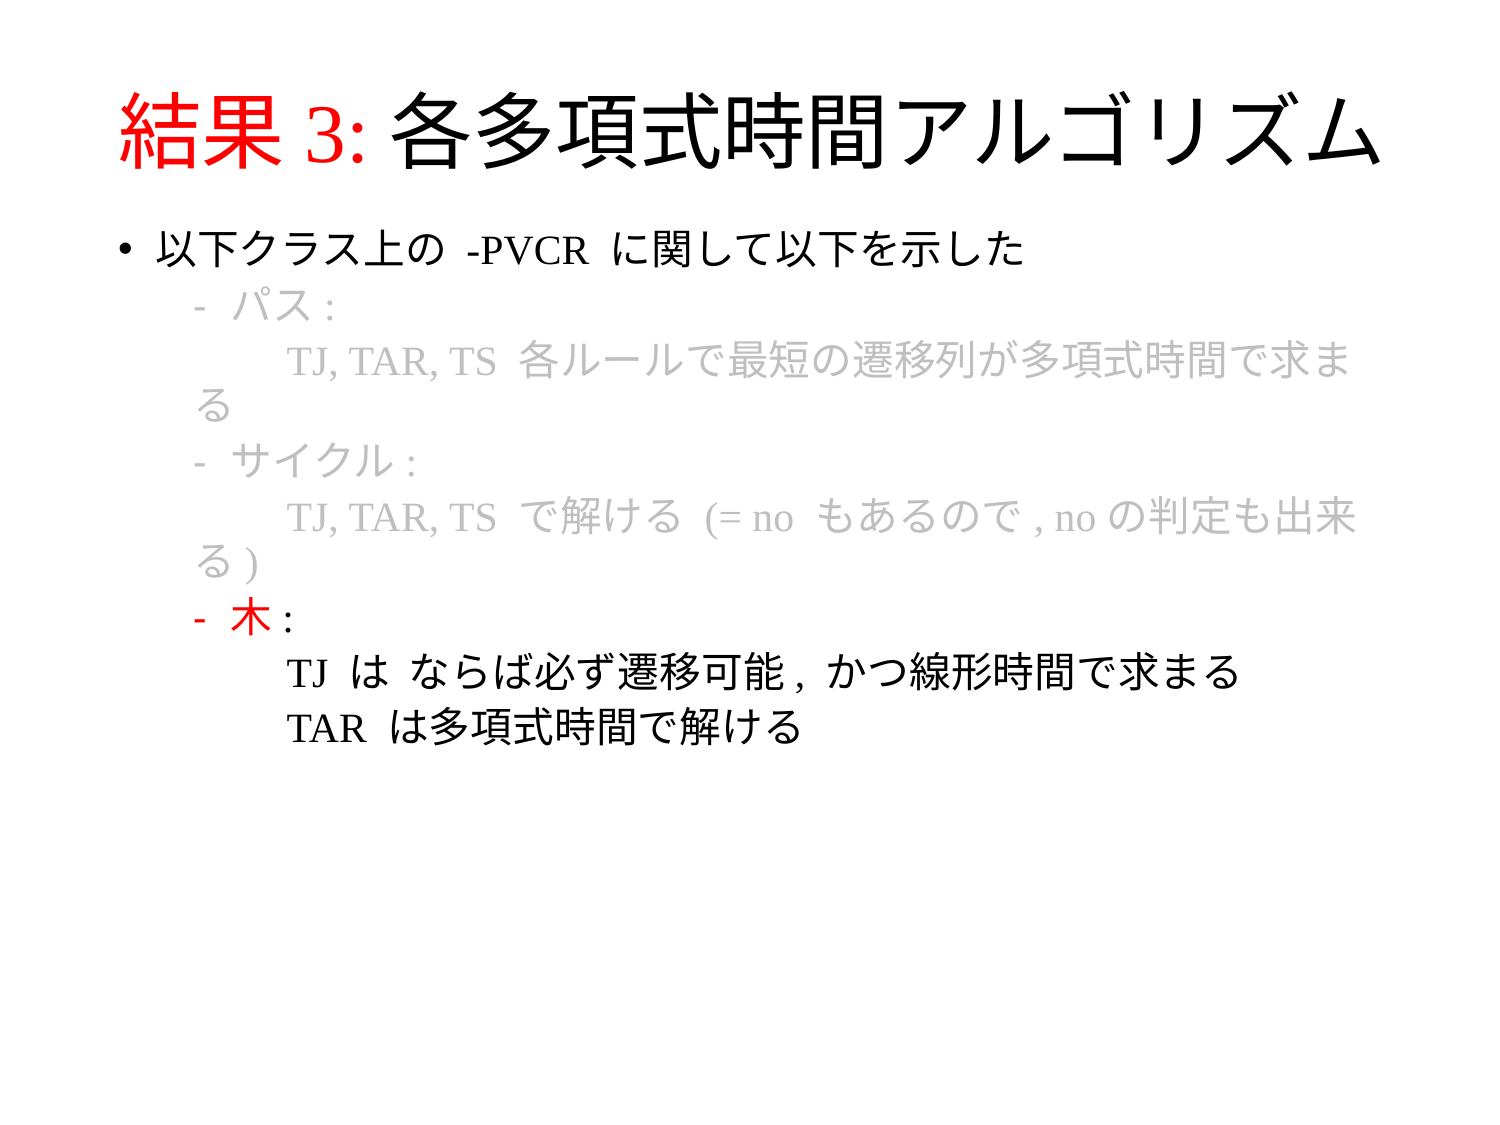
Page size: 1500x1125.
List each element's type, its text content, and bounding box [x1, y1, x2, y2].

title 結果3:各多項式時間アルゴリズム [103, 59, 1416, 211]
